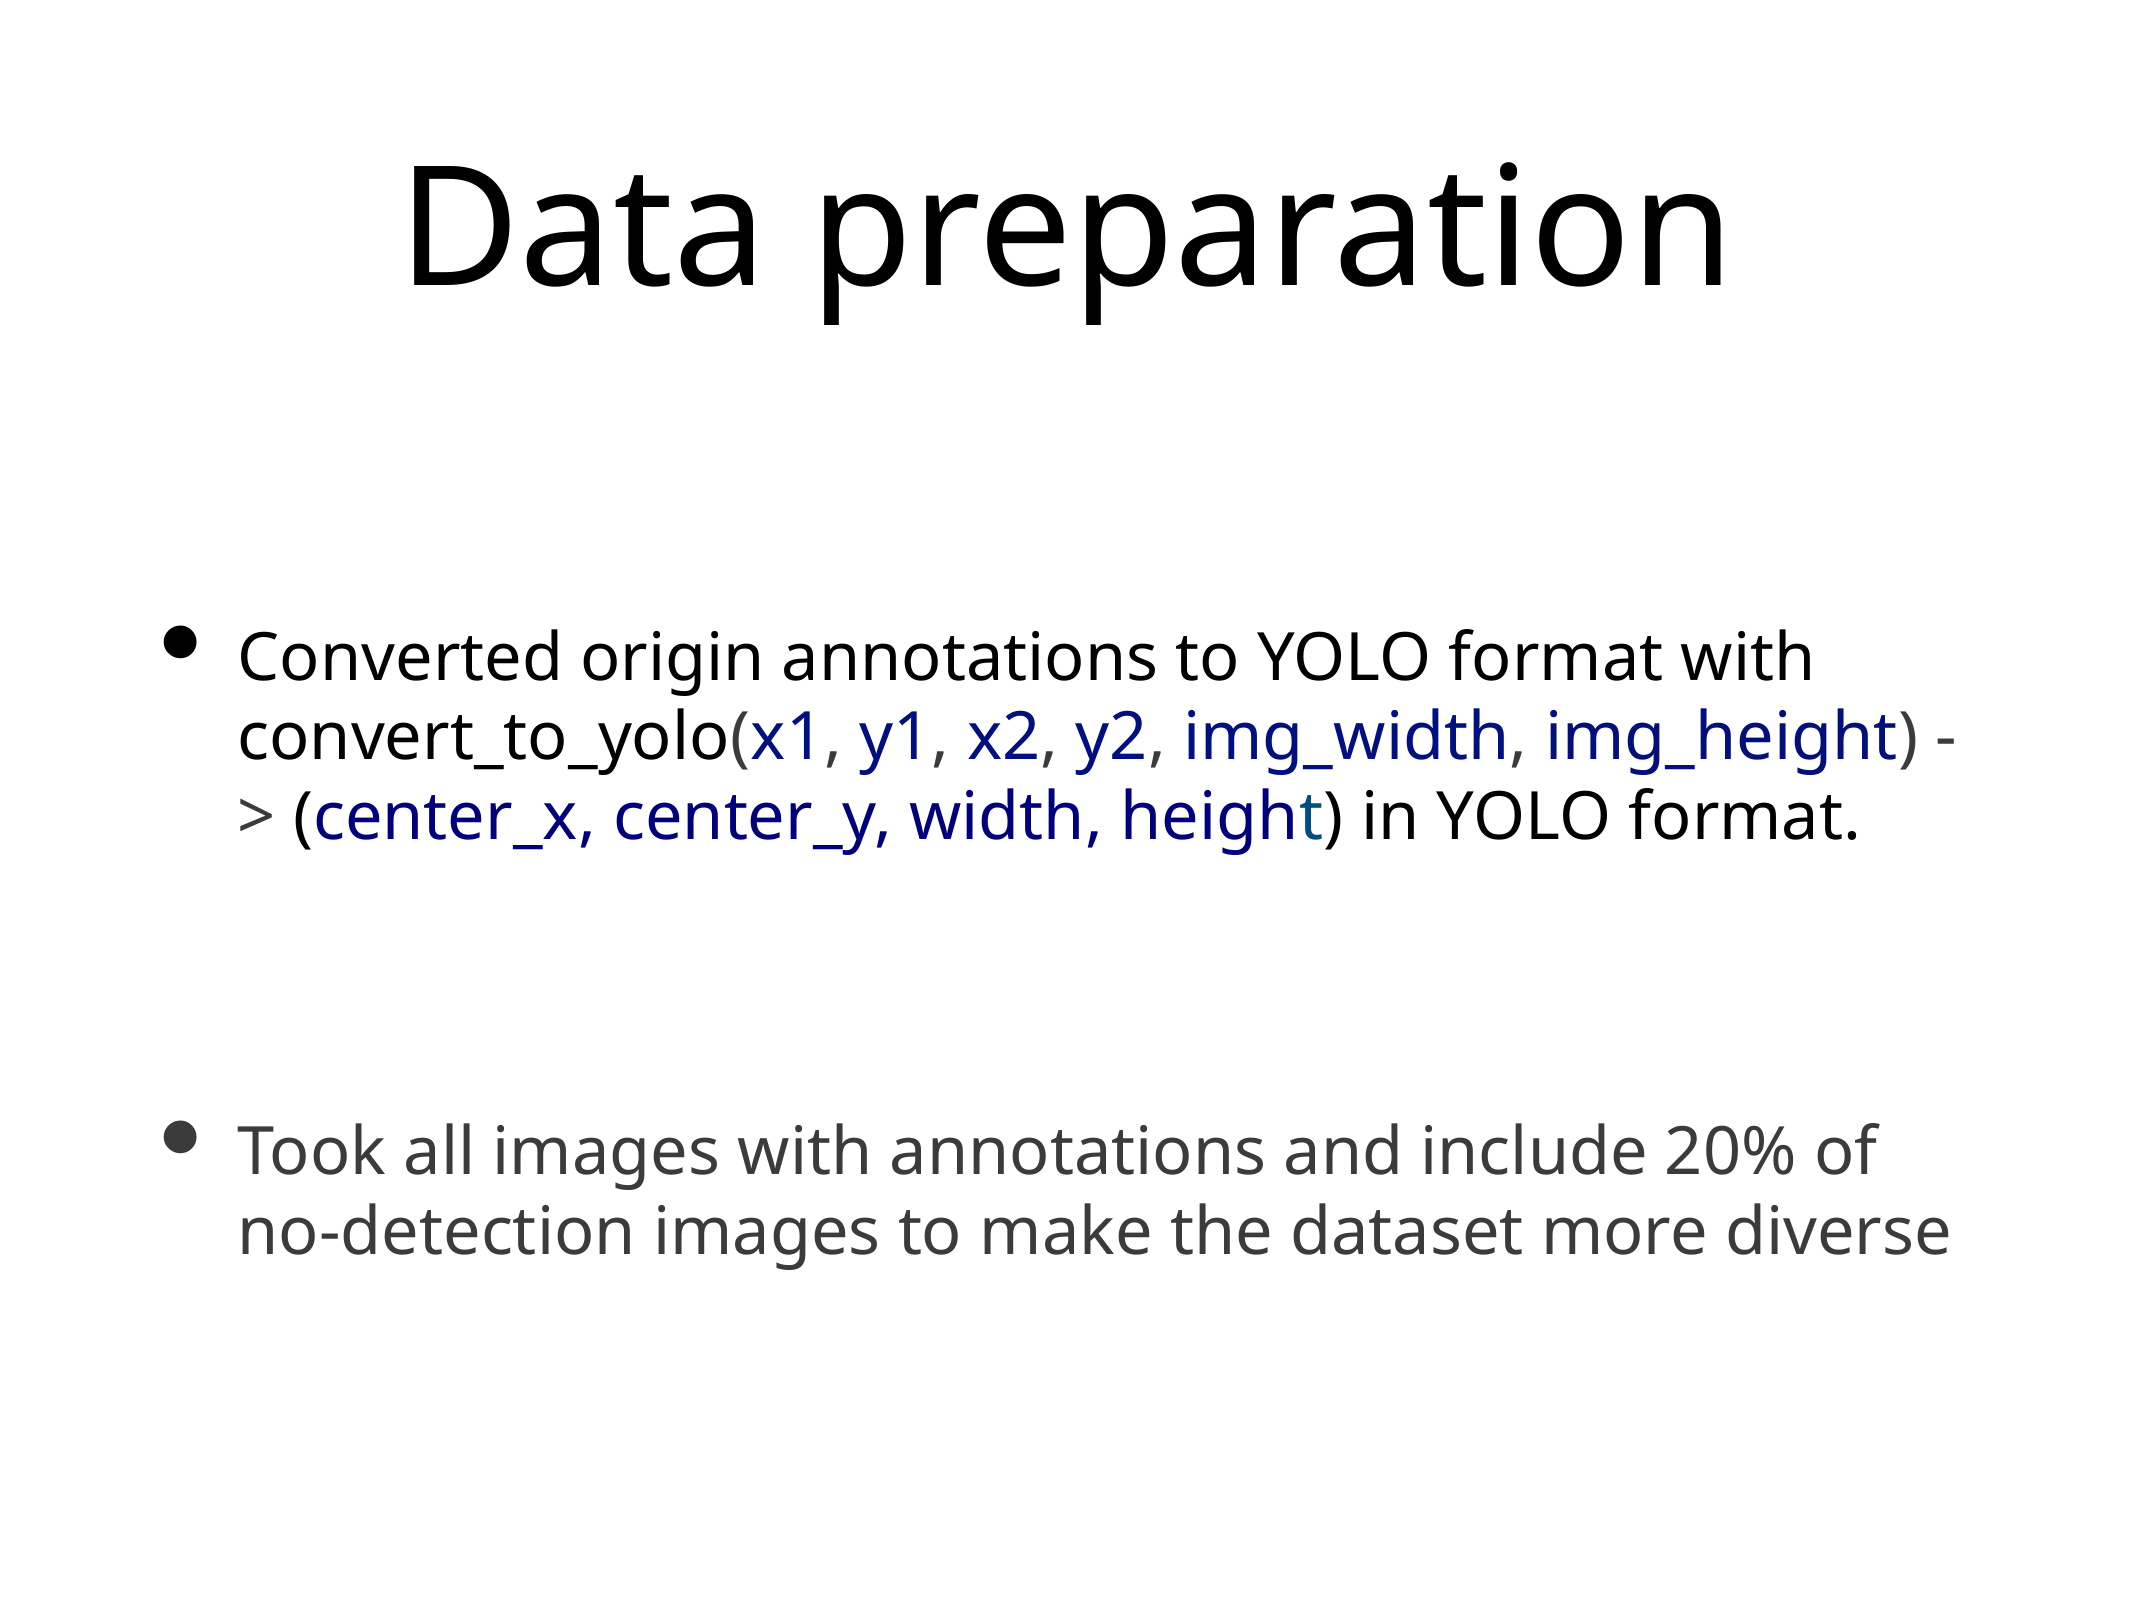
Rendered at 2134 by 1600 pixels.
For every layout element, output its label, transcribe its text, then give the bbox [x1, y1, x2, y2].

title Data preparation [156, 41, 1977, 396]
list Converted origin annotations to YOLO format with convert_to_yolo(x1, y1, x2, y2, img_width, img_height) -> (center_x, center_y, width, height) in YOLO format. Took all images with annotations and include 20% of no-detection images to make the dataset more diverse [156, 425, 1977, 1457]
